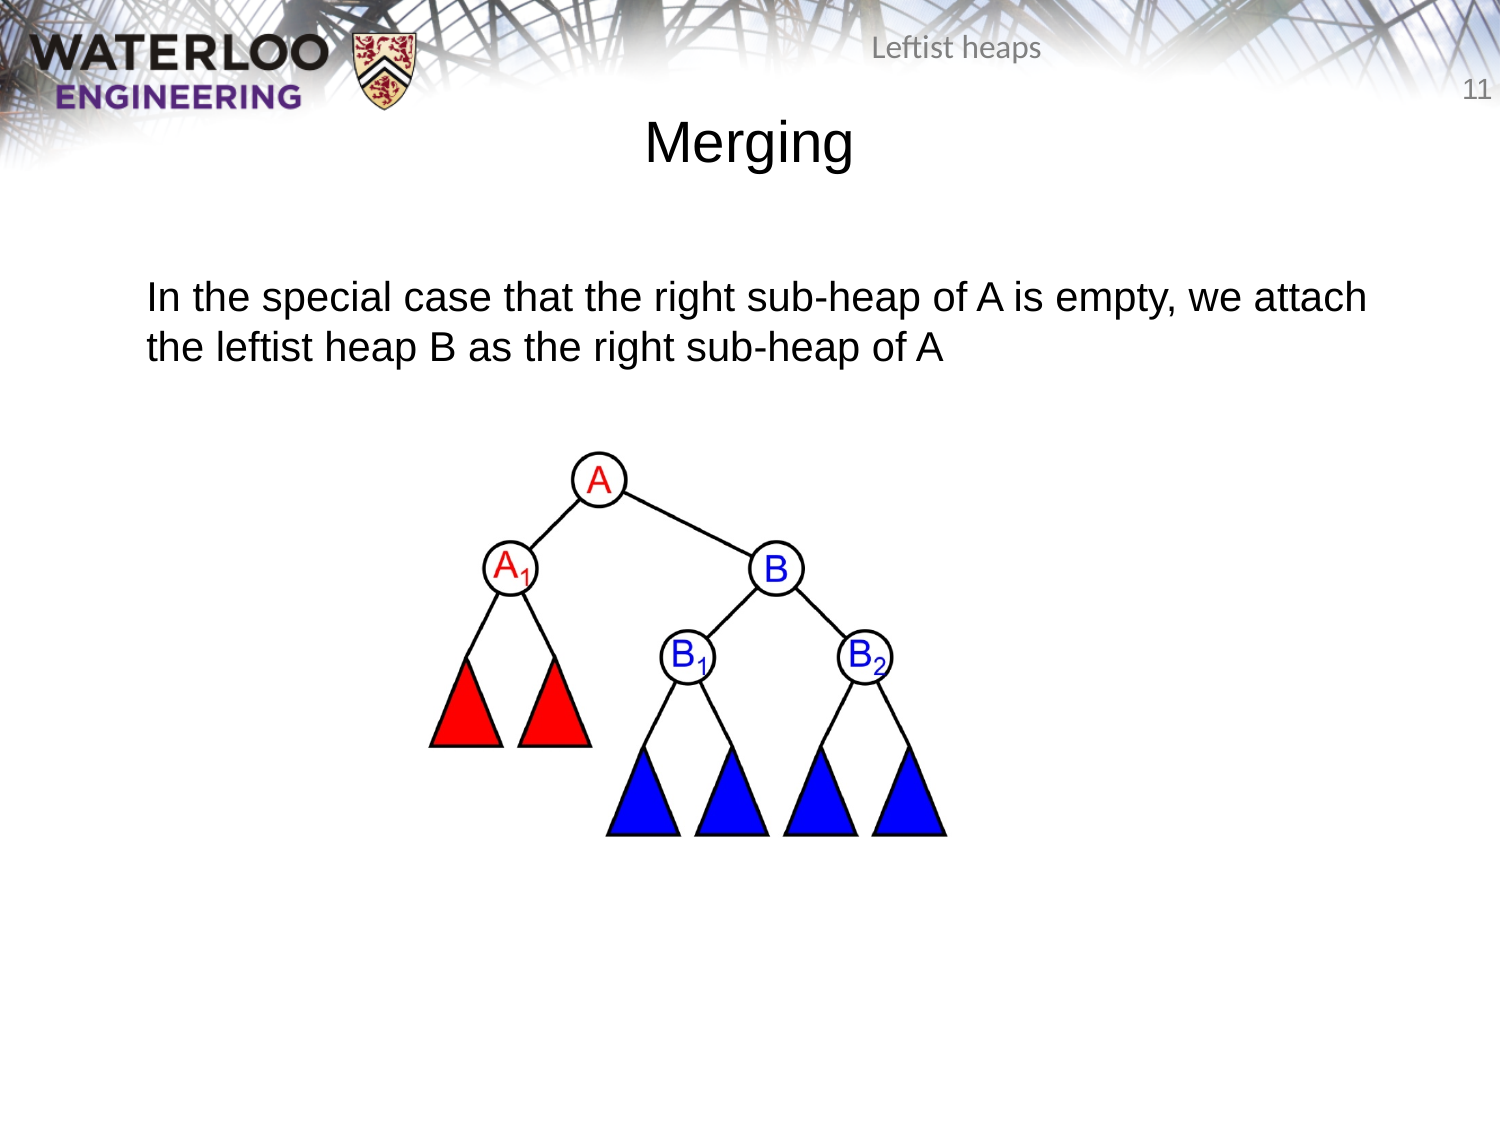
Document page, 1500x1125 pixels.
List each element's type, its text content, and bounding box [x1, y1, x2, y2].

list In the special case that the right sub-heap of A is empty, we attach the leftist heap B as the right sub-heap of A [74, 262, 1426, 1006]
title Merging [74, 44, 1426, 233]
picture [0, 0, 1500, 1125]
